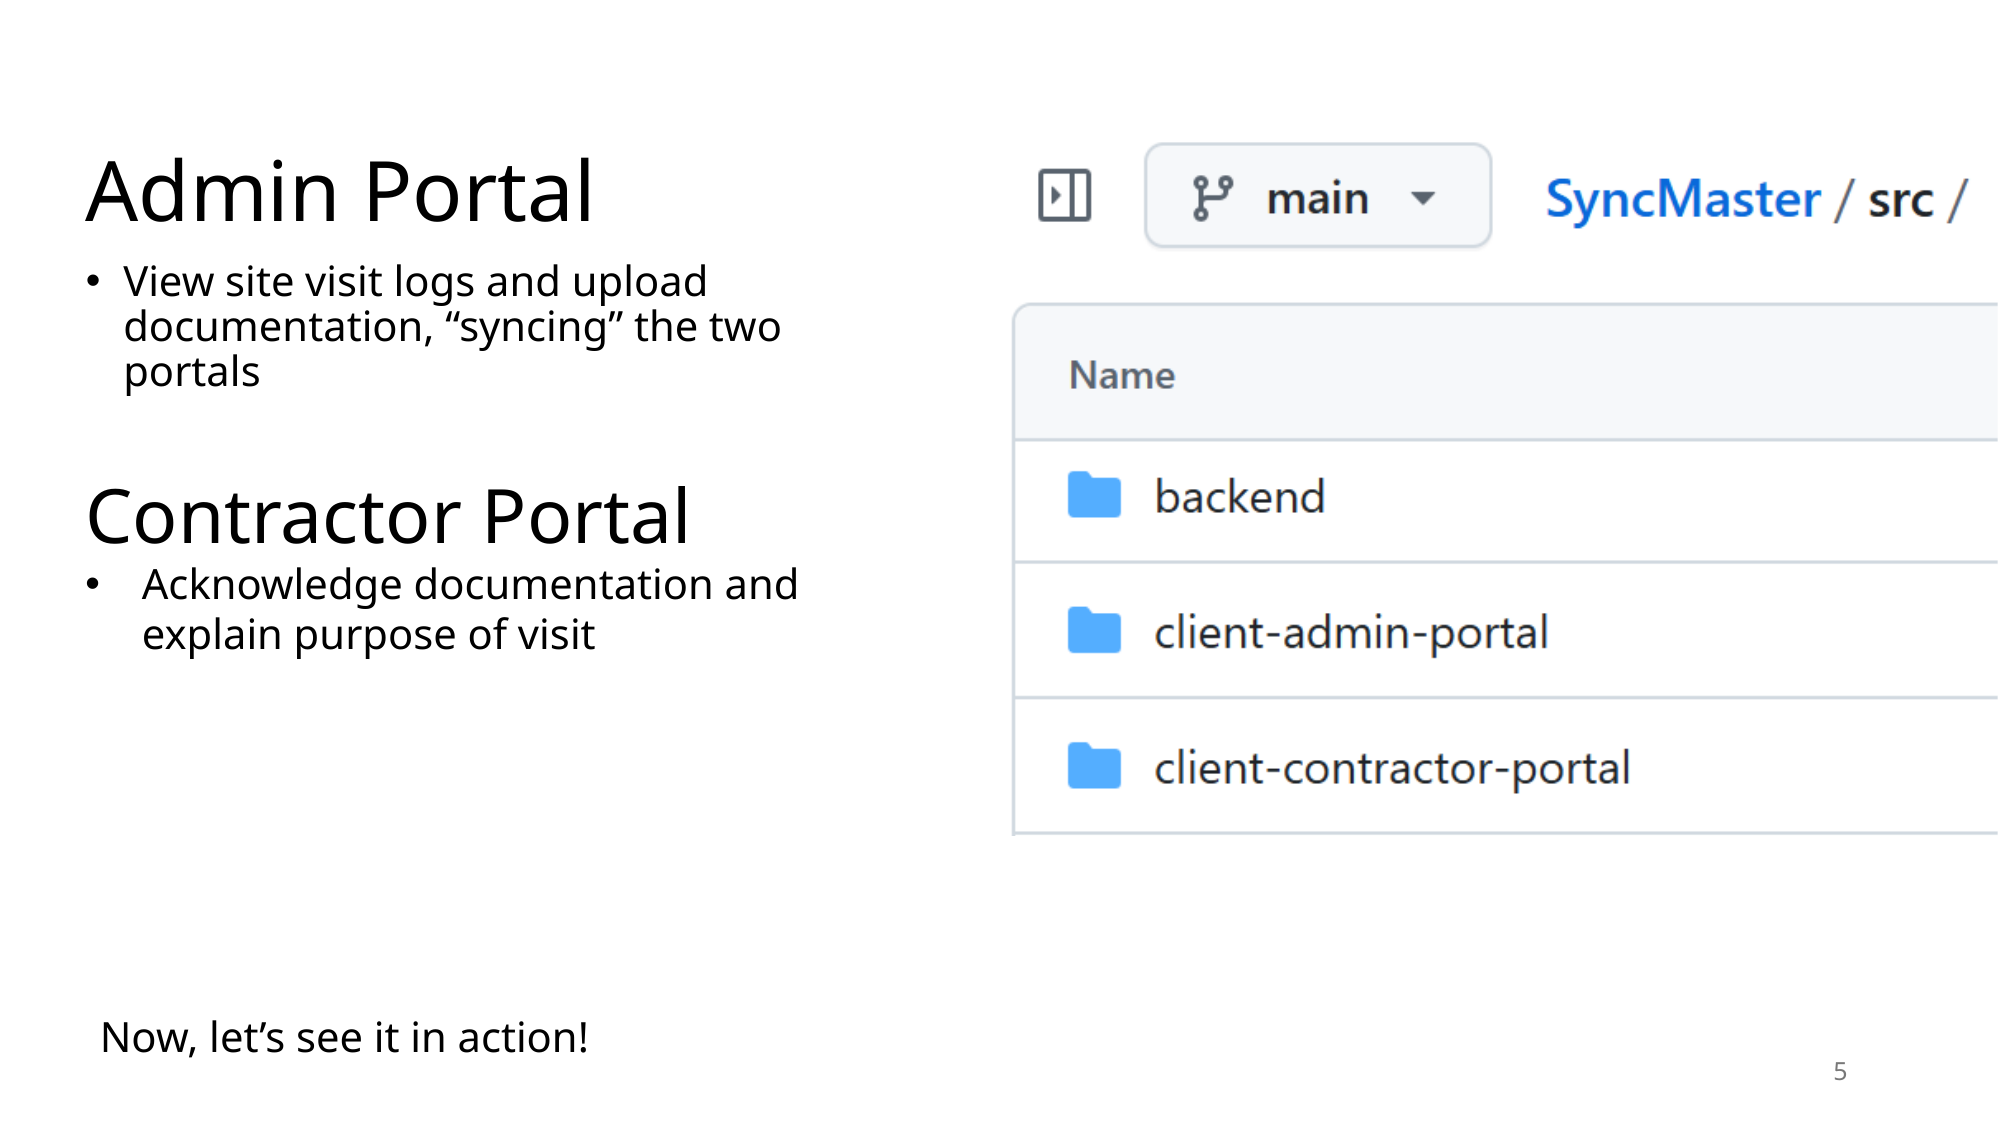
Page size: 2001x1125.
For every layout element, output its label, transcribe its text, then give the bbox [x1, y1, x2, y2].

text_box Now, let’s see it in action! [85, 1003, 605, 1069]
text_box Contractor Portal Acknowledge documentation and explain purpose of visit [70, 460, 911, 711]
list Admin Portal View site visit logs and upload documentation, “syncing” the two portals [70, 141, 921, 385]
picture [999, 141, 1999, 837]
slide_number 5 [1412, 1042, 1863, 1103]
